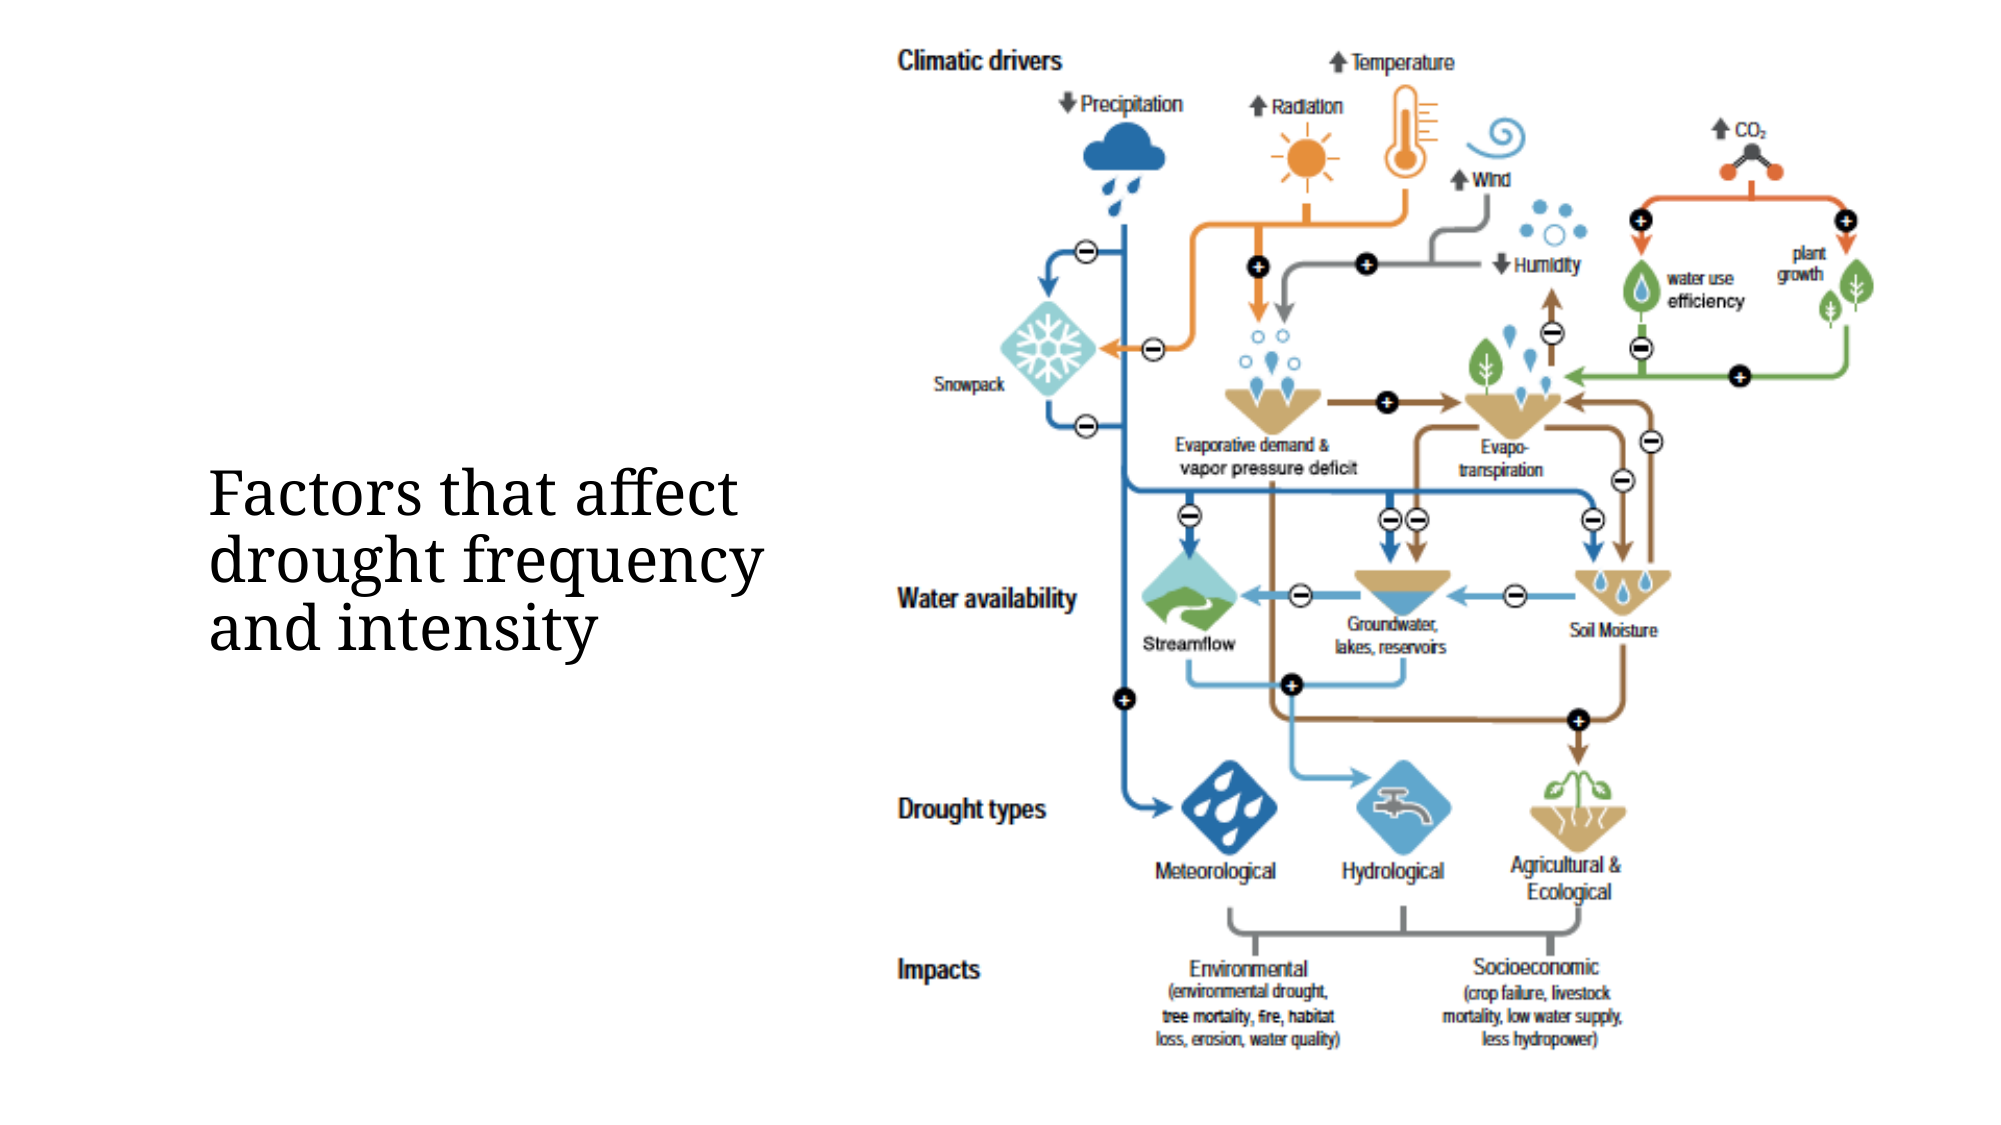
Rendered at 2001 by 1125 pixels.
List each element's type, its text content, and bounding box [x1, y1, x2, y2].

picture [863, 31, 1922, 1094]
title Factors that affect drought frequency and intensity [193, 453, 863, 672]
